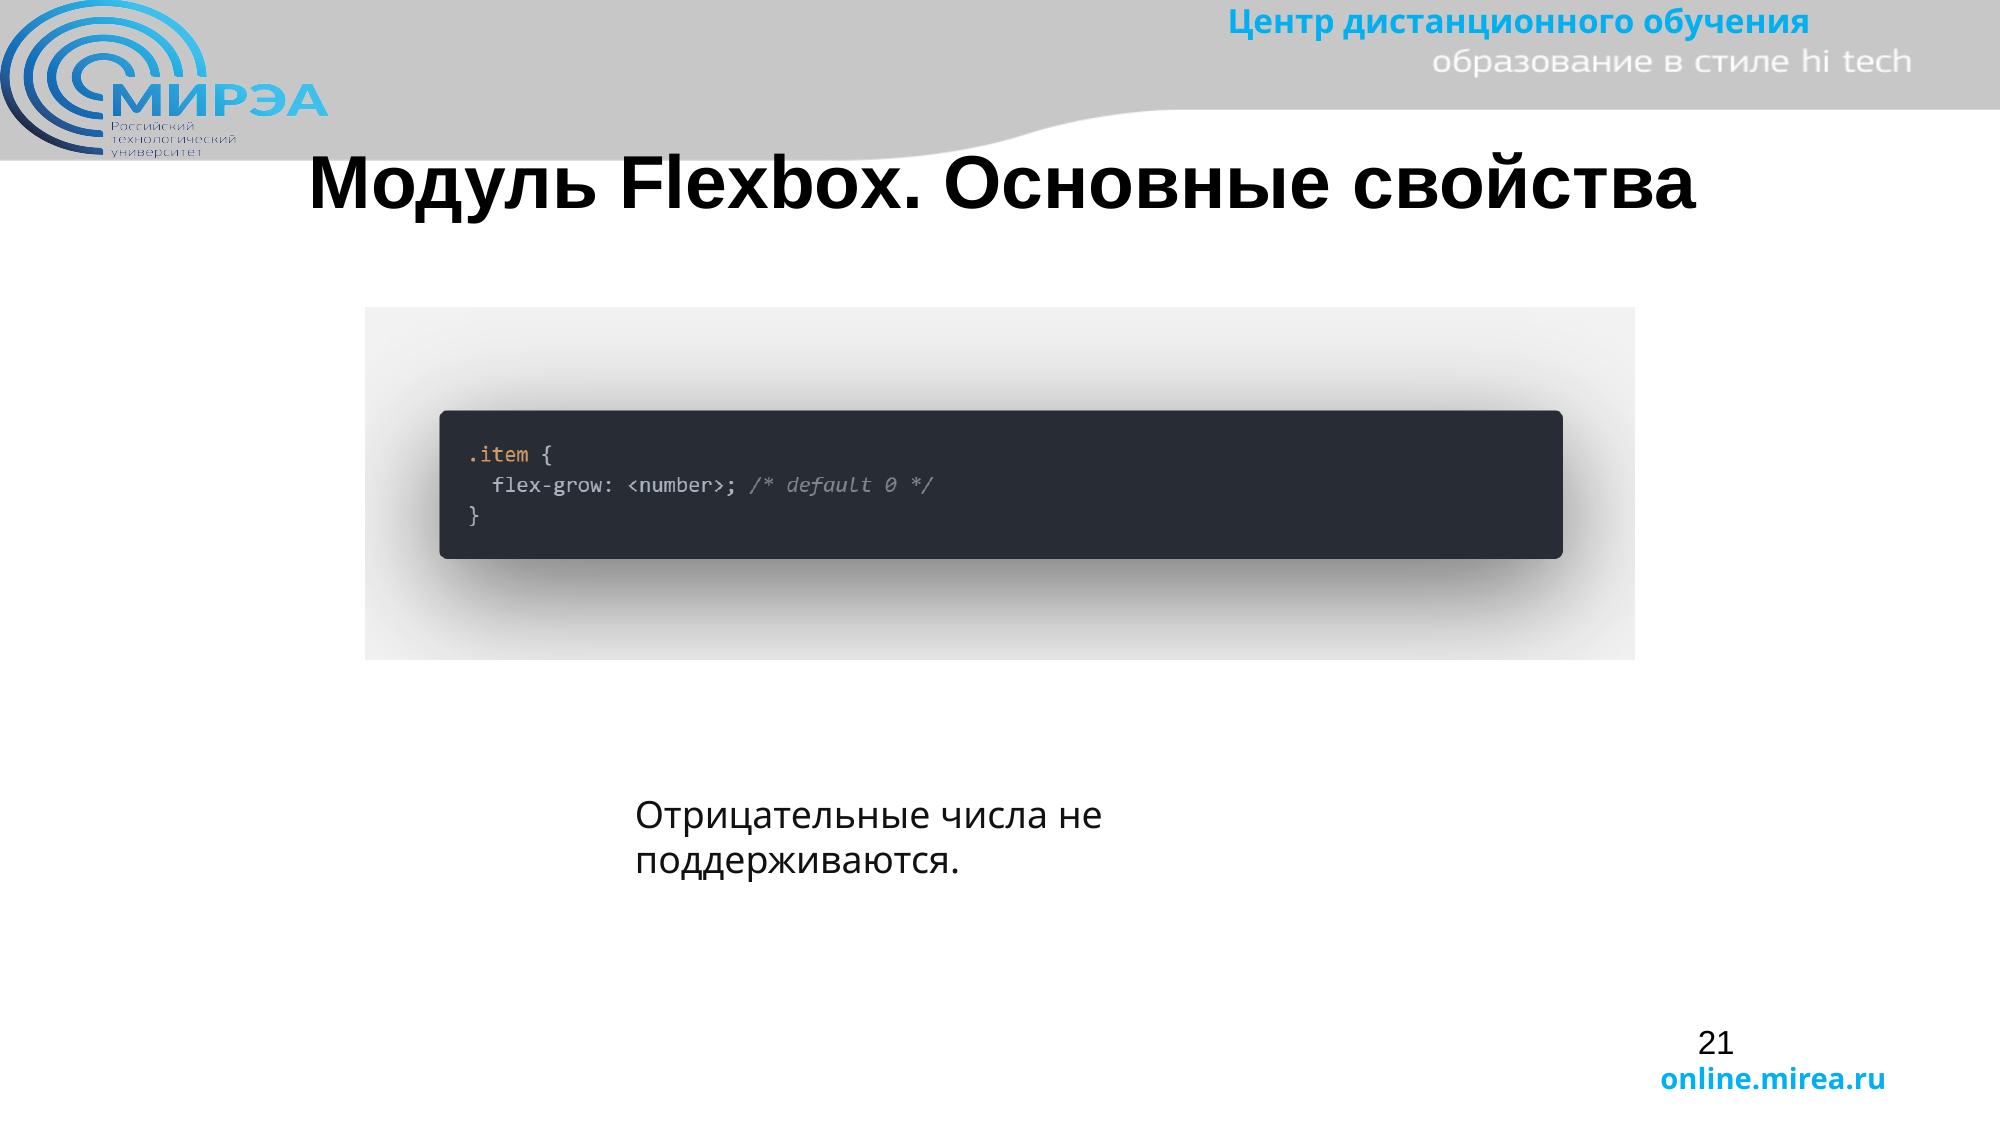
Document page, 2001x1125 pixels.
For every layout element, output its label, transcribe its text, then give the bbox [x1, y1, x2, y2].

text_box Отрицательные числа не поддерживаются. [619, 783, 1408, 889]
text_box Модуль Flexbox. Основные свойства [293, 125, 1737, 231]
picture [365, 307, 1635, 660]
text_box 21 [1400, 1013, 1750, 1058]
picture [0, 0, 329, 159]
